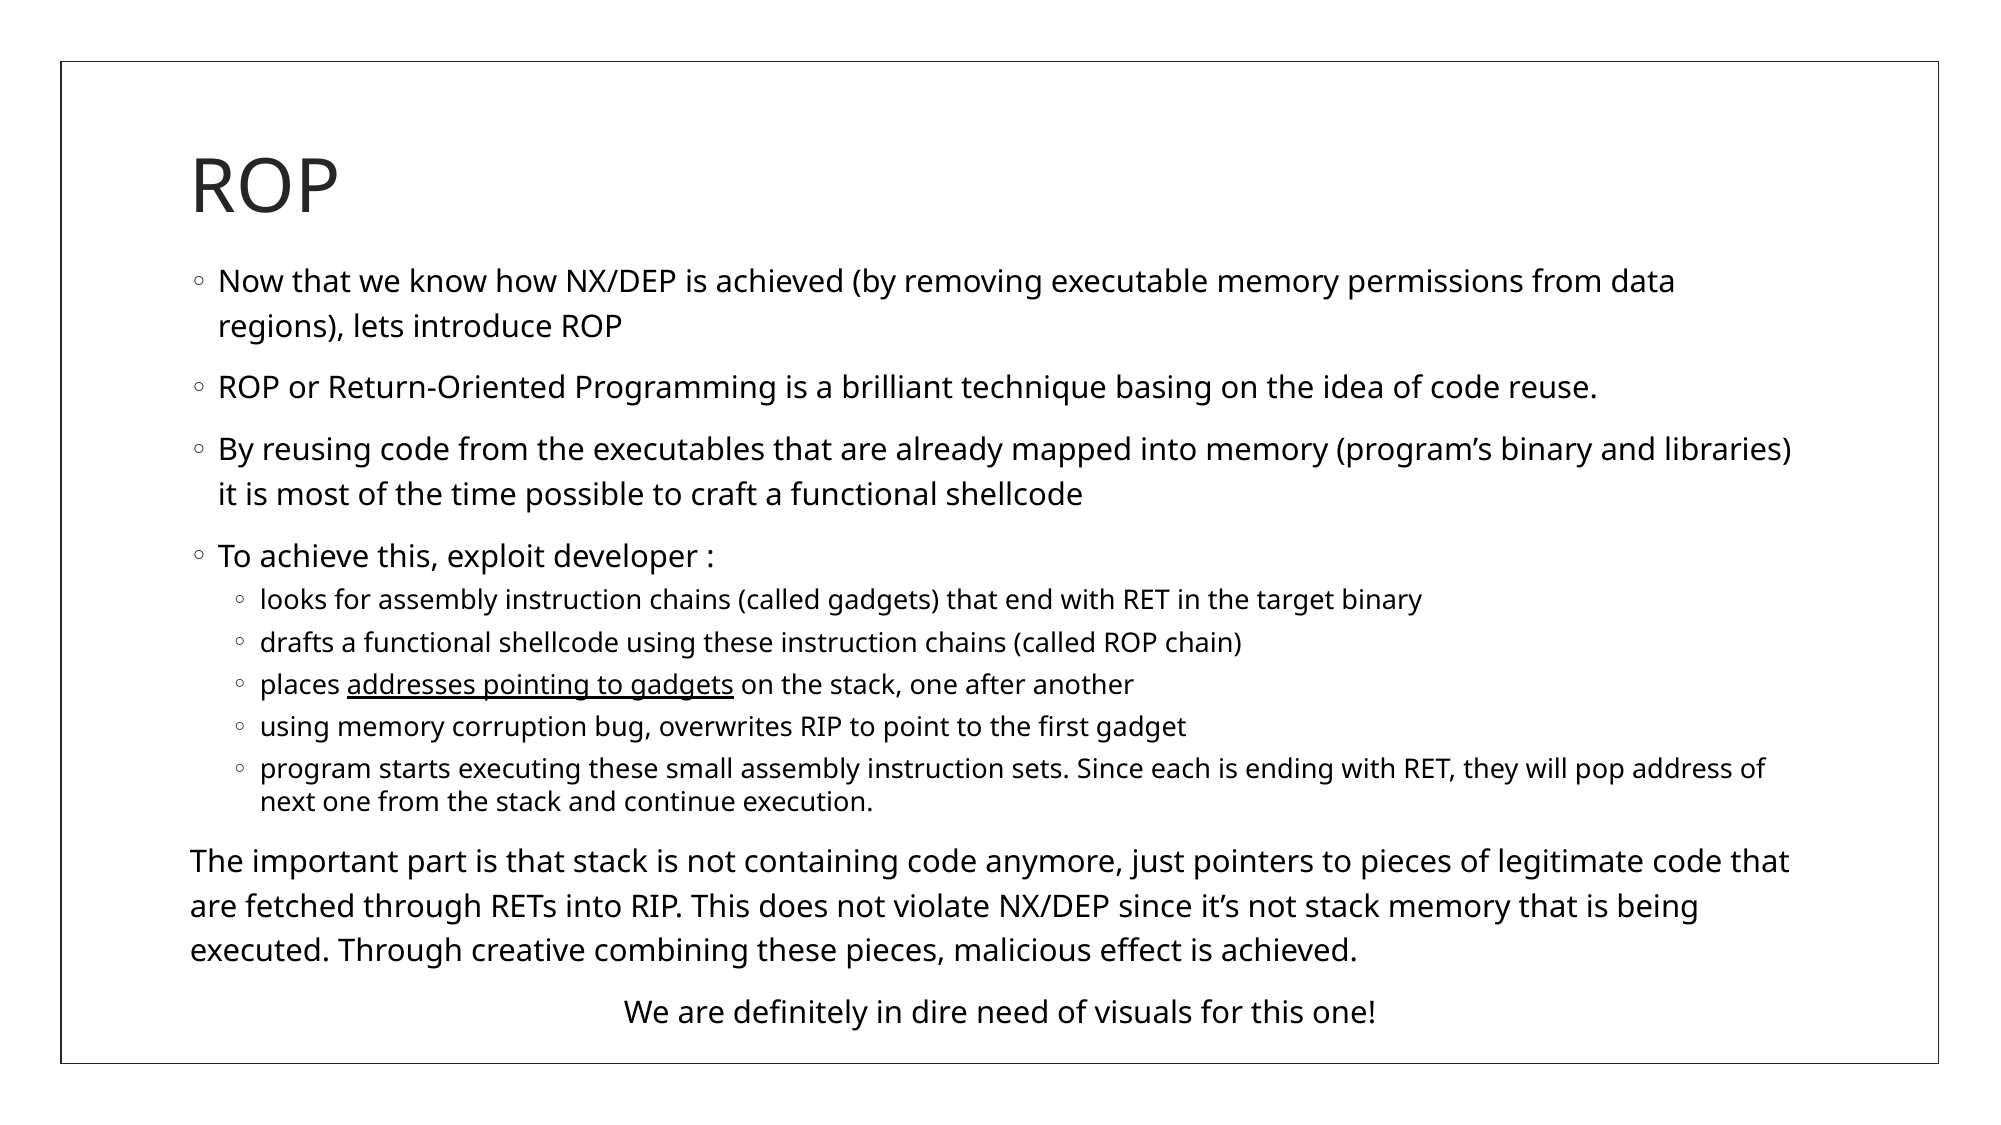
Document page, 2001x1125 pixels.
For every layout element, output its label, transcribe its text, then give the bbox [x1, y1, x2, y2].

title ROP [174, 105, 1825, 246]
list Now that we know how NX/DEP is achieved (by removing executable memory permissions from data regions), lets introduce ROP ROP or Return-Oriented Programming is a brilliant technique basing on the idea of code reuse. By reusing code from the executables that are already mapped into memory (program’s binary and libraries) it is most of the time possible to craft a functional shellcode To achieve this, exploit developer : looks for assembly instruction chains (called gadgets) that end with RET in the target binary drafts a functional shellcode using these instruction chains (called ROP chain) places addresses pointing to gadgets on the stack, one after another using memory corruption bug, overwrites RIP to point to the first gadget program starts executing these small assembly instruction sets. Since each is ending with RET, they will pop address of next one from the stack and continue execution. The important part is that stack is not containing code anymore, just pointers to pieces of legitimate code that are fetched through RETs into RIP. This does not violate NX/DEP since it’s not stack memory that is being executed. Through creative combining these pieces, malicious effect is achieved. We are definitely in dire need of visuals for this one! [174, 246, 1825, 1045]
